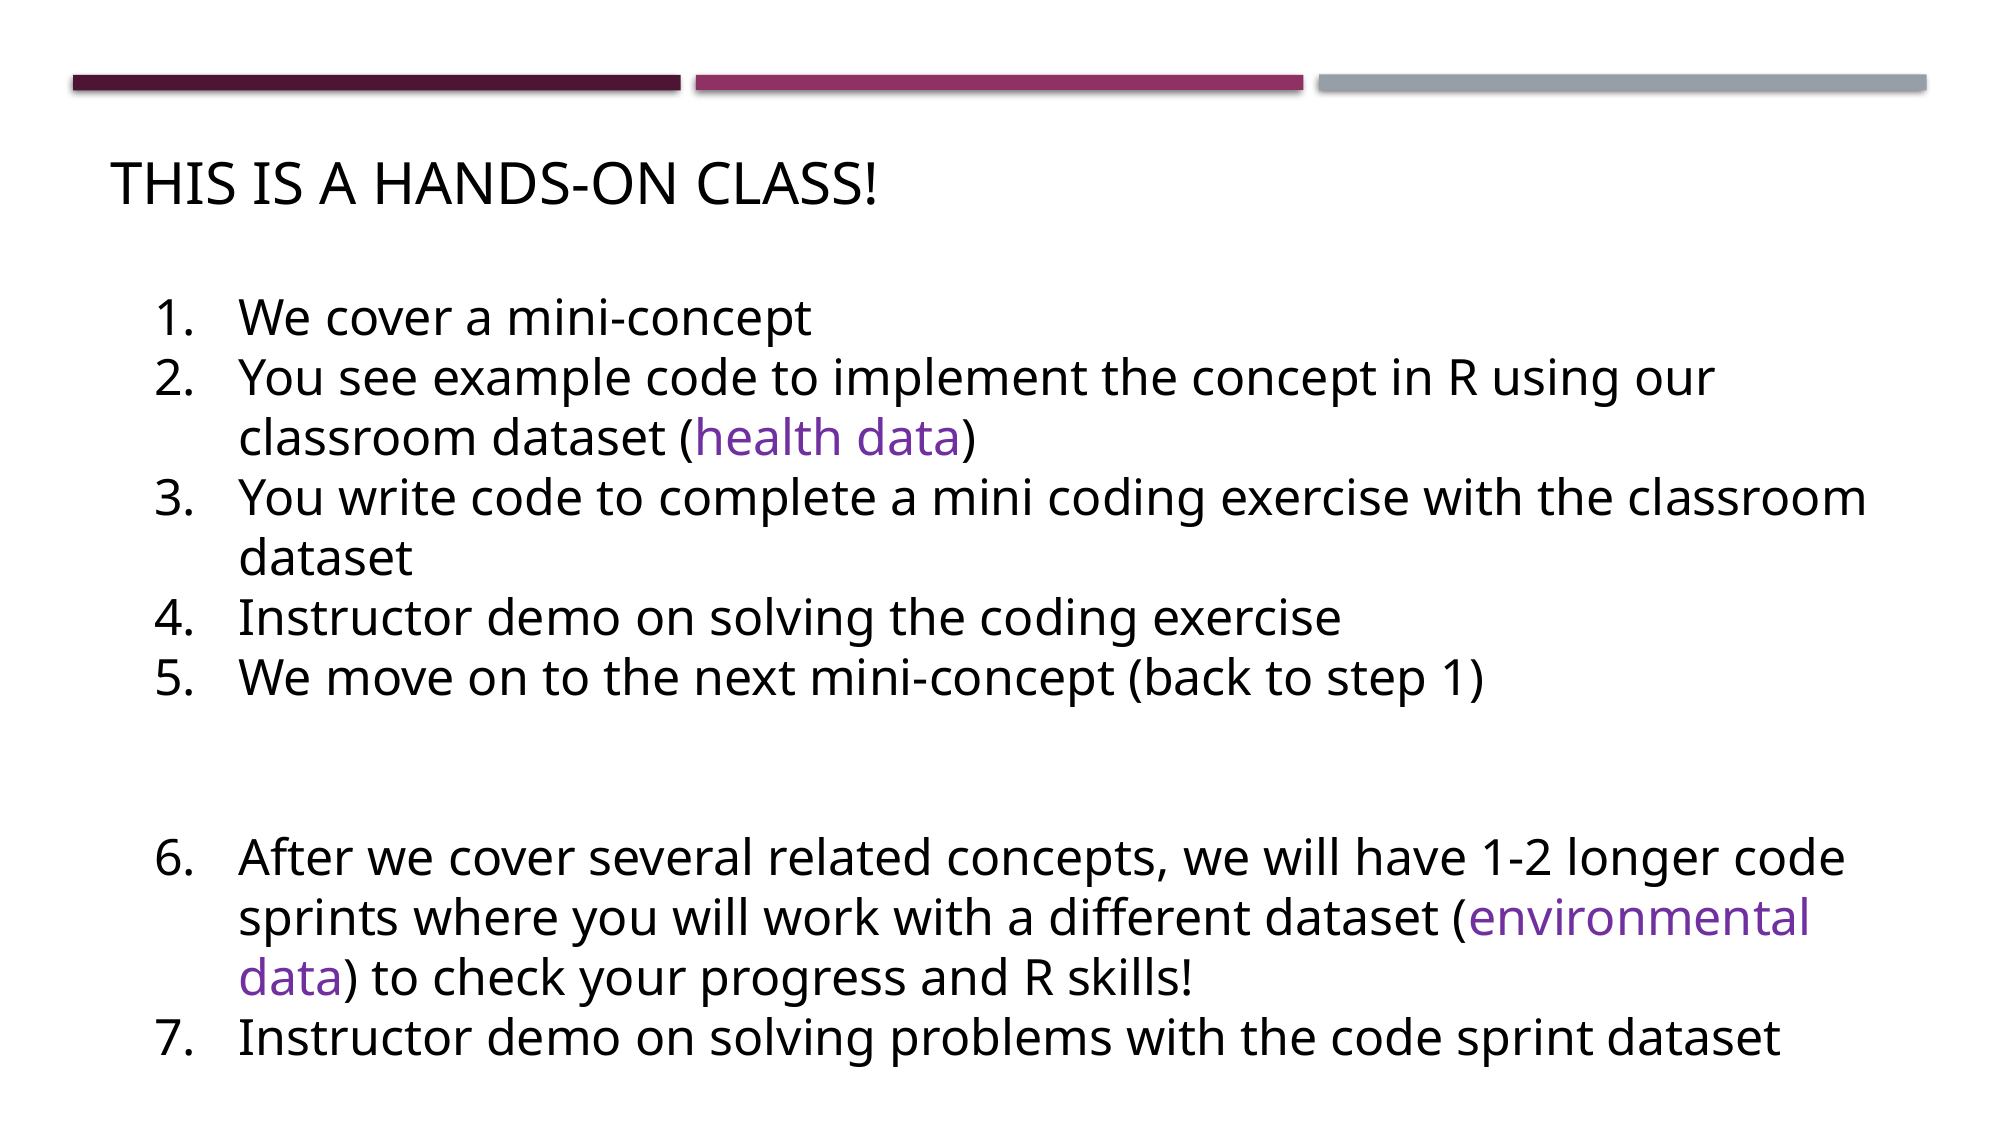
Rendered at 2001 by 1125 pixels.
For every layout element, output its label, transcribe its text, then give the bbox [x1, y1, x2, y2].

text_box We cover a mini-concept You see example code to implement the concept in R using our classroom dataset (health data) You write code to complete a mini coding exercise with the classroom dataset Instructor demo on solving the coding exercise We move on to the next mini-concept (back to step 1) After we cover several related concepts, we will have 1-2 longer code sprints where you will work with a different dataset (environmental data) to check your progress and R skills! Instructor demo on solving problems with the code sprint dataset [139, 278, 1949, 1073]
title This is a hands-on CLASS! [95, 28, 1905, 224]
